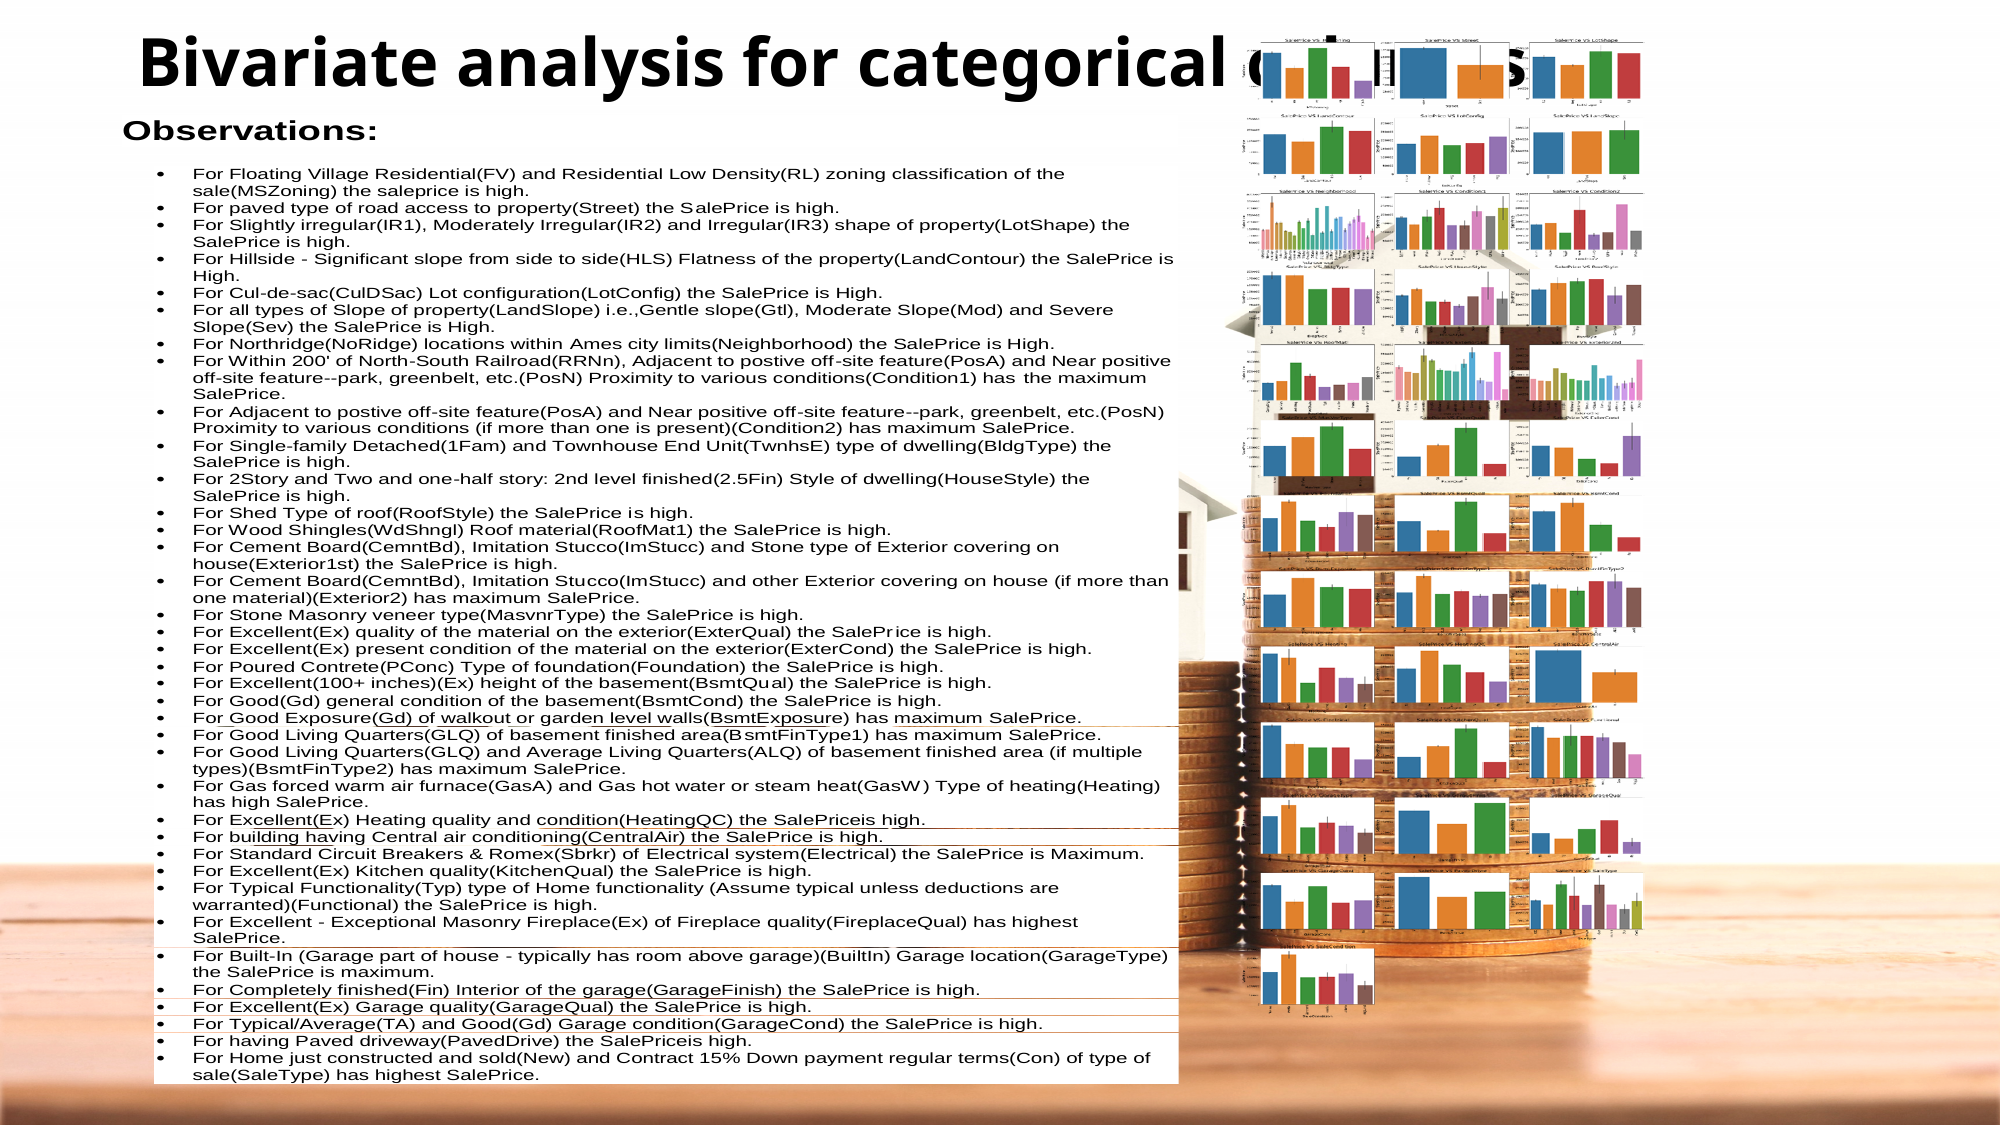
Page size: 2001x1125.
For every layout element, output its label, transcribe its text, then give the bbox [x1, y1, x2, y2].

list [1241, 38, 1645, 1018]
picture [0, 0, 2000, 1125]
title Bivariate analysis for categorical columns [122, 0, 1847, 174]
